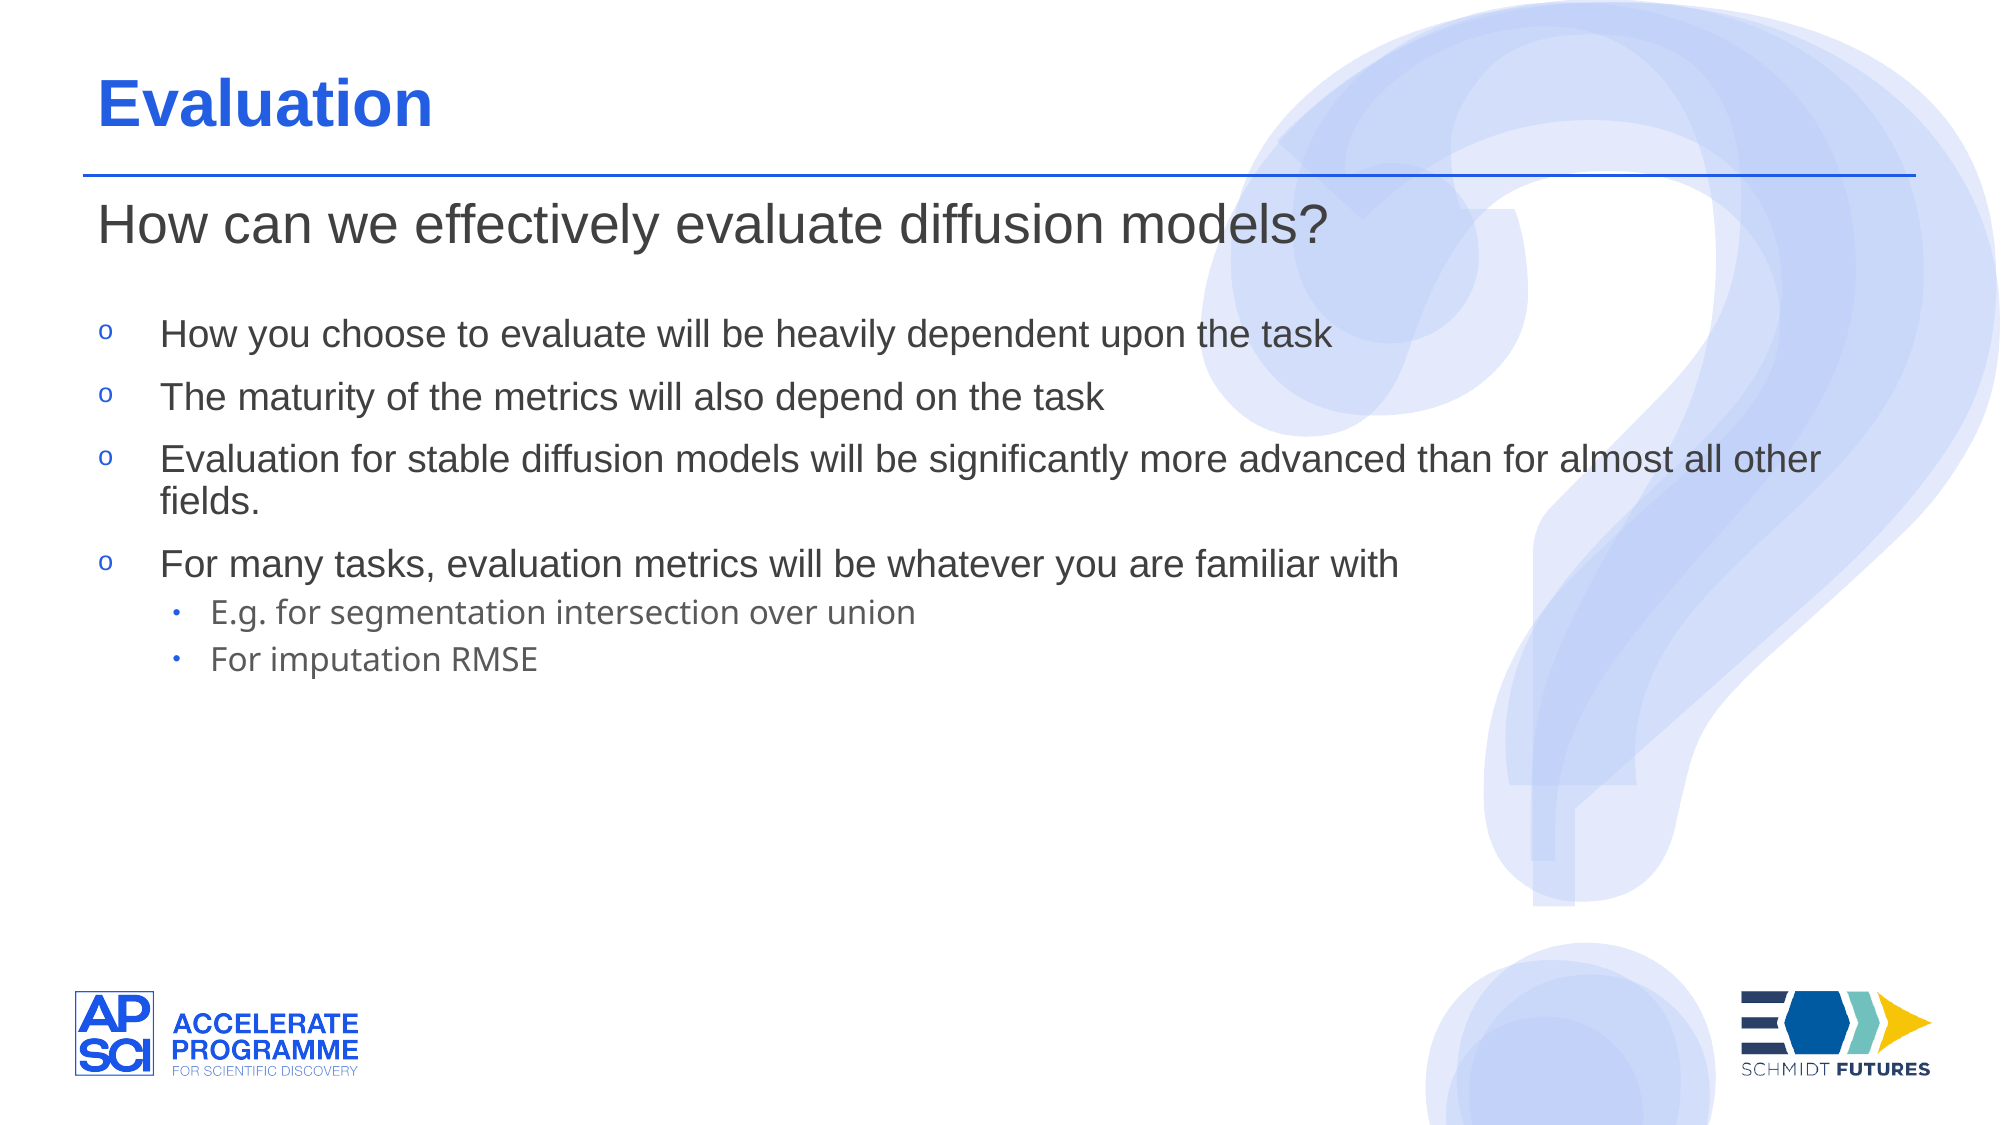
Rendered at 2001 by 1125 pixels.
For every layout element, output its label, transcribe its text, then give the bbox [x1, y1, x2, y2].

picture [1741, 991, 1933, 1076]
list Evaluation [82, 61, 1916, 166]
list How can we effectively evaluate diffusion models? [82, 187, 1916, 287]
list How you choose to evaluate will be heavily dependent upon the task The maturity of the metrics will also depend on the task Evaluation for stable diffusion models will be significantly more advanced than for almost all other fields. For many tasks, evaluation metrics will be whatever you are familiar with E.g. for segmentation intersection over union For imputation RMSE [82, 306, 1916, 962]
picture [75, 991, 358, 1076]
